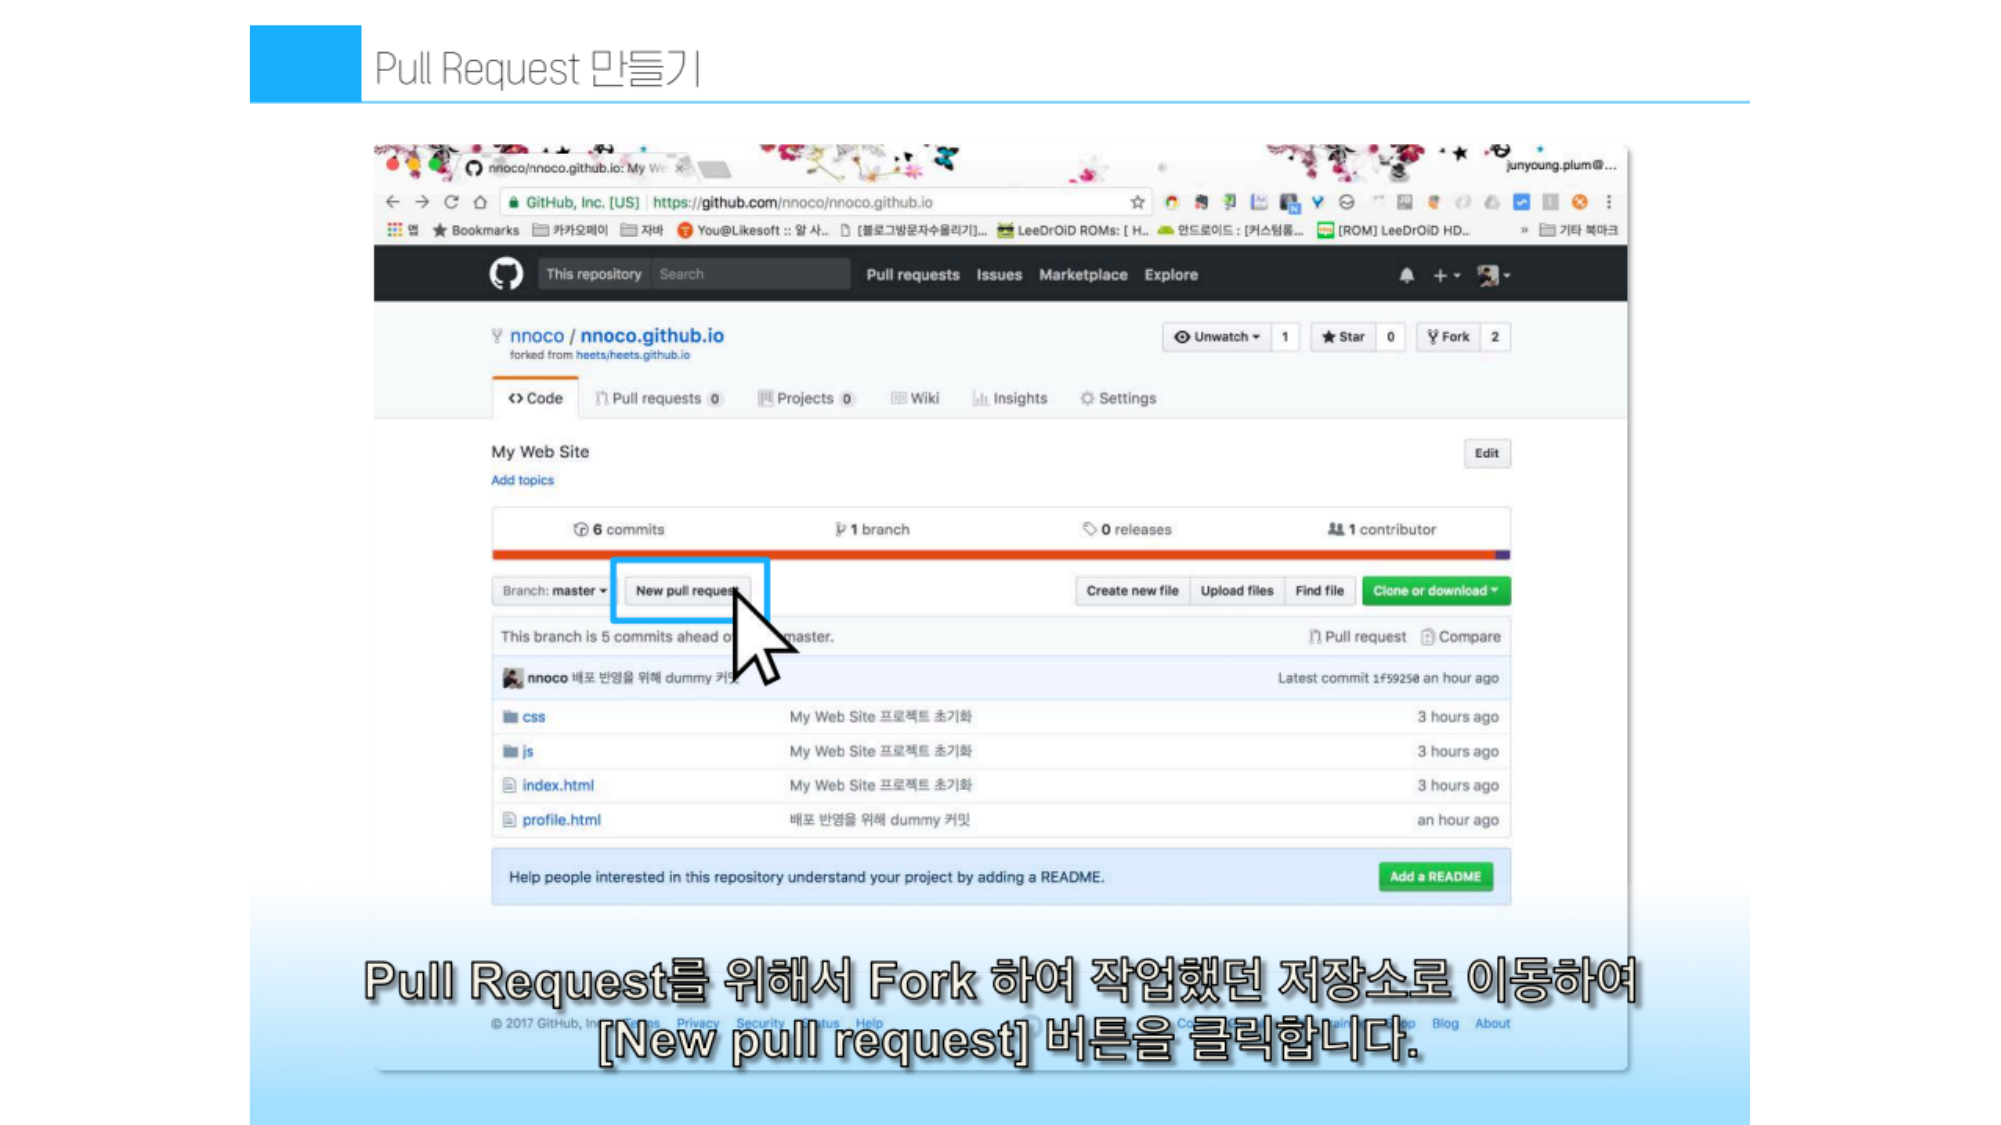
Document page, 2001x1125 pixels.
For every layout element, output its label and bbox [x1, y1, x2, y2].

picture [249, 1, 1750, 1125]
